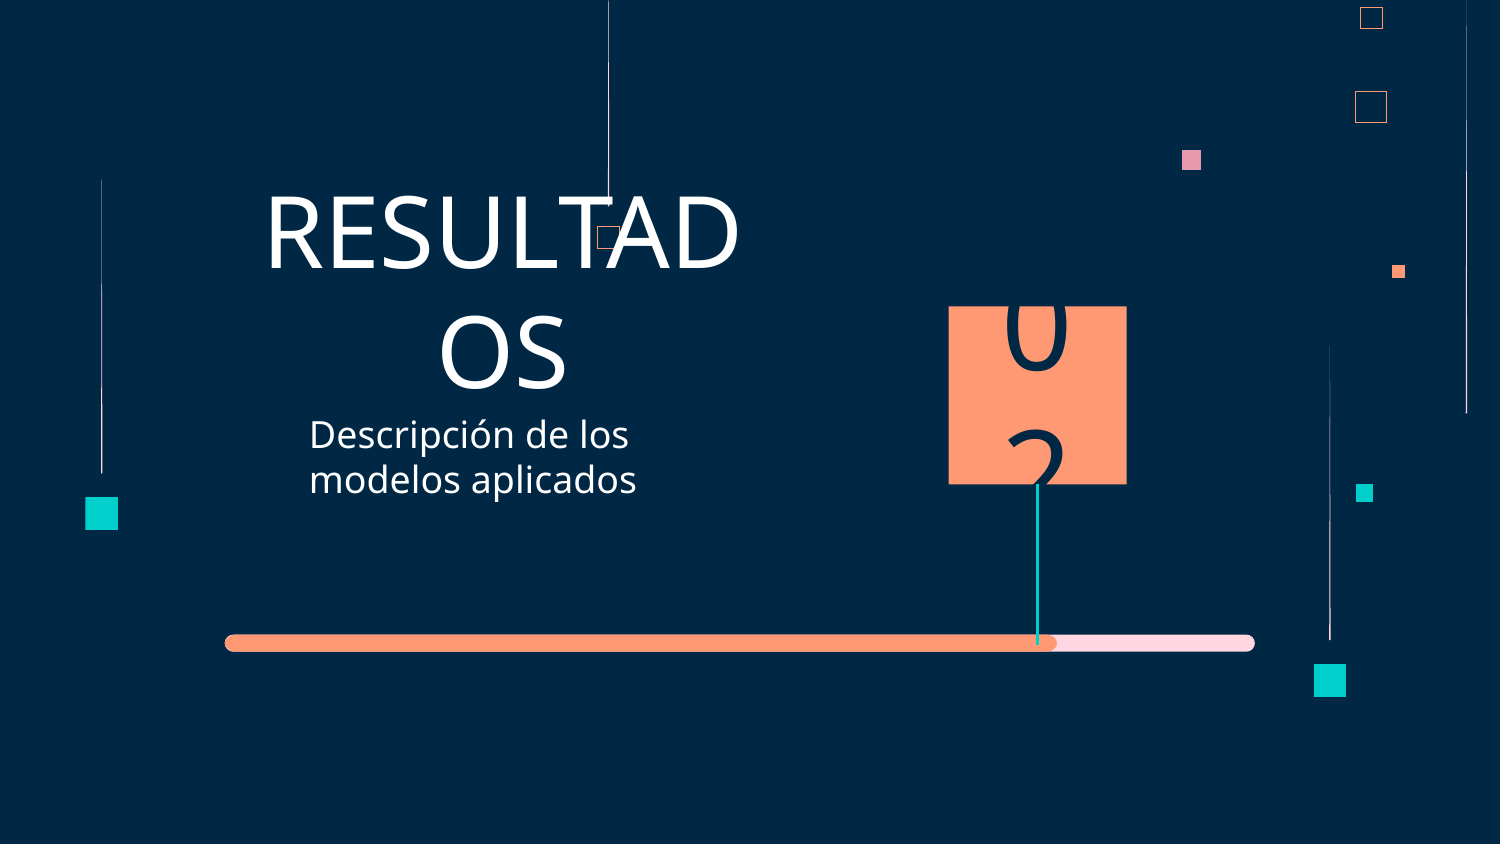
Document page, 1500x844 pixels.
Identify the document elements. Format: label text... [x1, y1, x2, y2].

title 02 [957, 348, 1119, 443]
text_box [224, 634, 1058, 652]
text_box [948, 306, 1127, 485]
subtitle Descripción de los modelos aplicados [293, 396, 803, 569]
text_box [1049, 634, 1255, 652]
title RESULTADOS [242, 285, 764, 424]
